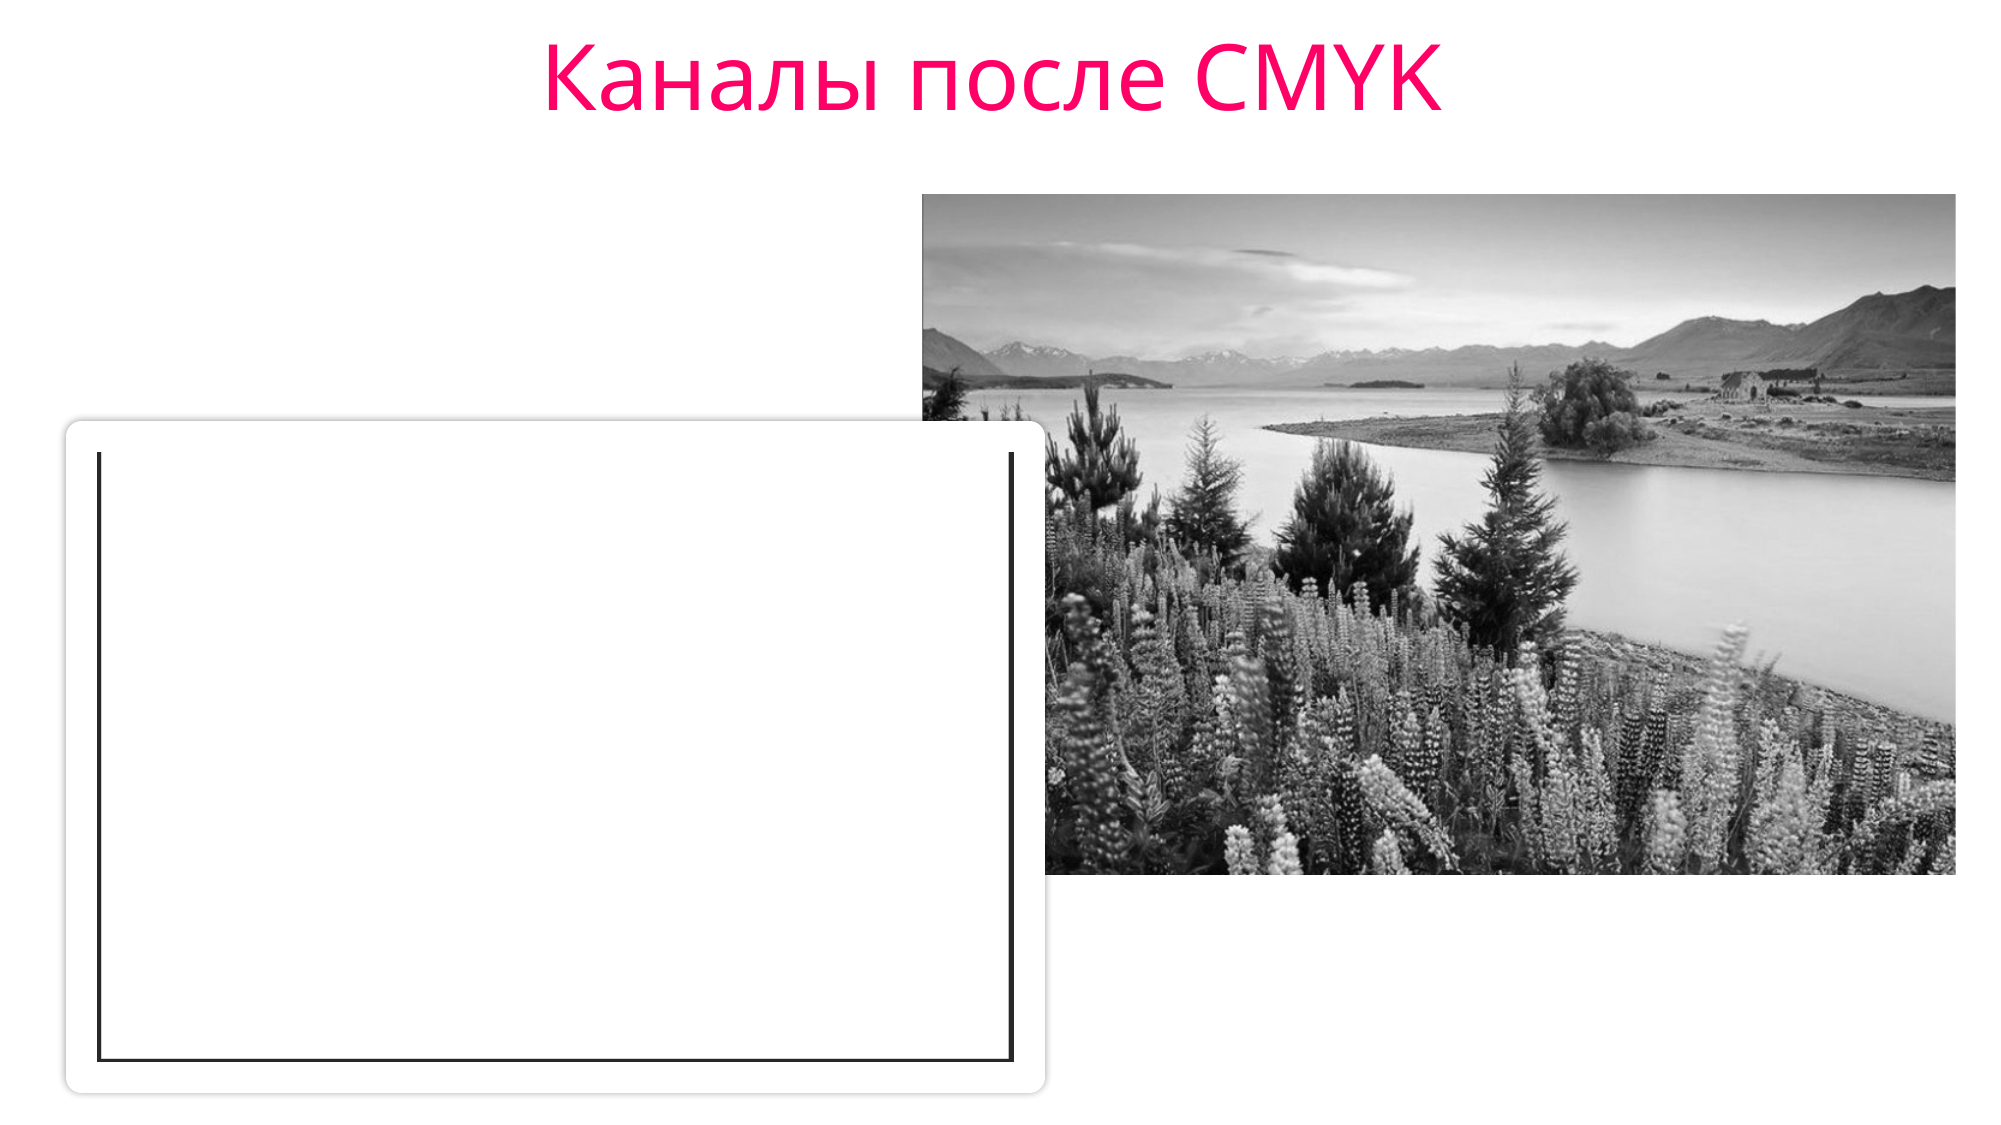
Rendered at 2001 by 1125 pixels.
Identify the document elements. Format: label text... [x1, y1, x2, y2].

title Каналы после CMYK [525, 23, 2000, 138]
picture [97, 194, 1956, 1062]
